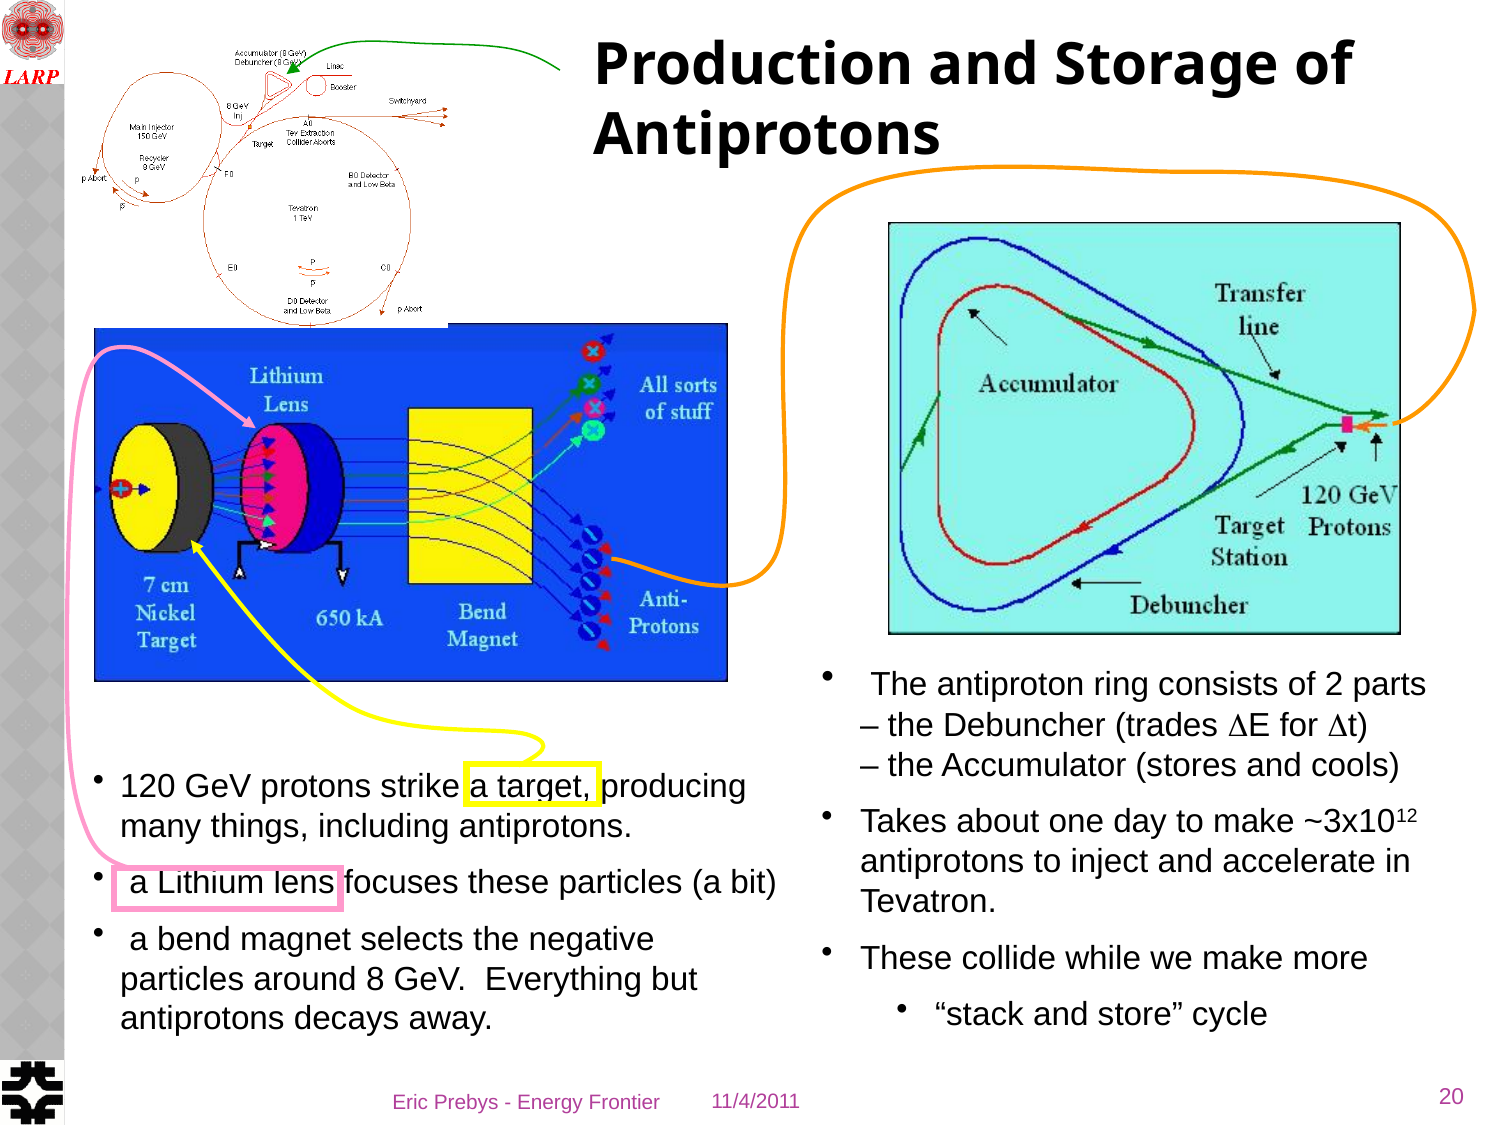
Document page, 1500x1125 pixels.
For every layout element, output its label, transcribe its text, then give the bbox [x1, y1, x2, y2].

slide_number 20 [1367, 1071, 1465, 1110]
text_box [466, 764, 599, 804]
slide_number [696, 1075, 1025, 1114]
picture [94, 322, 728, 682]
picture [81, 32, 449, 328]
text_box [113, 867, 341, 909]
text_box [327, 692, 544, 766]
picture [888, 221, 1401, 635]
text_box [454, 44, 561, 72]
slide_number 45 [0, 0, 65, 1125]
text_box [733, 166, 1475, 586]
title Production and Storage of Antiprotons [586, 90, 1418, 167]
text_box The antiproton ring consists of 2 parts – the Debuncher (trades DE for Dt) – the Accumulator (stores and cools) Takes about one day to make ~3x1012 antiprotons to inject and accelerate in Tevatron. These collide while we make more “stack and store” cycle [806, 650, 1469, 1040]
text_box [66, 373, 183, 870]
text_box 120 GeV protons strike a target, producing many things, including antiprotons. a Lithium lens focuses these particles (a bit) a bend magnet selects the negative particles around 8 GeV. Everything but antiprotons decays away. [78, 756, 801, 1044]
picture [0, 0, 64, 84]
footer Eric Prebys - Energy Frontier [75, 1075, 675, 1114]
picture [0, 1060, 64, 1125]
